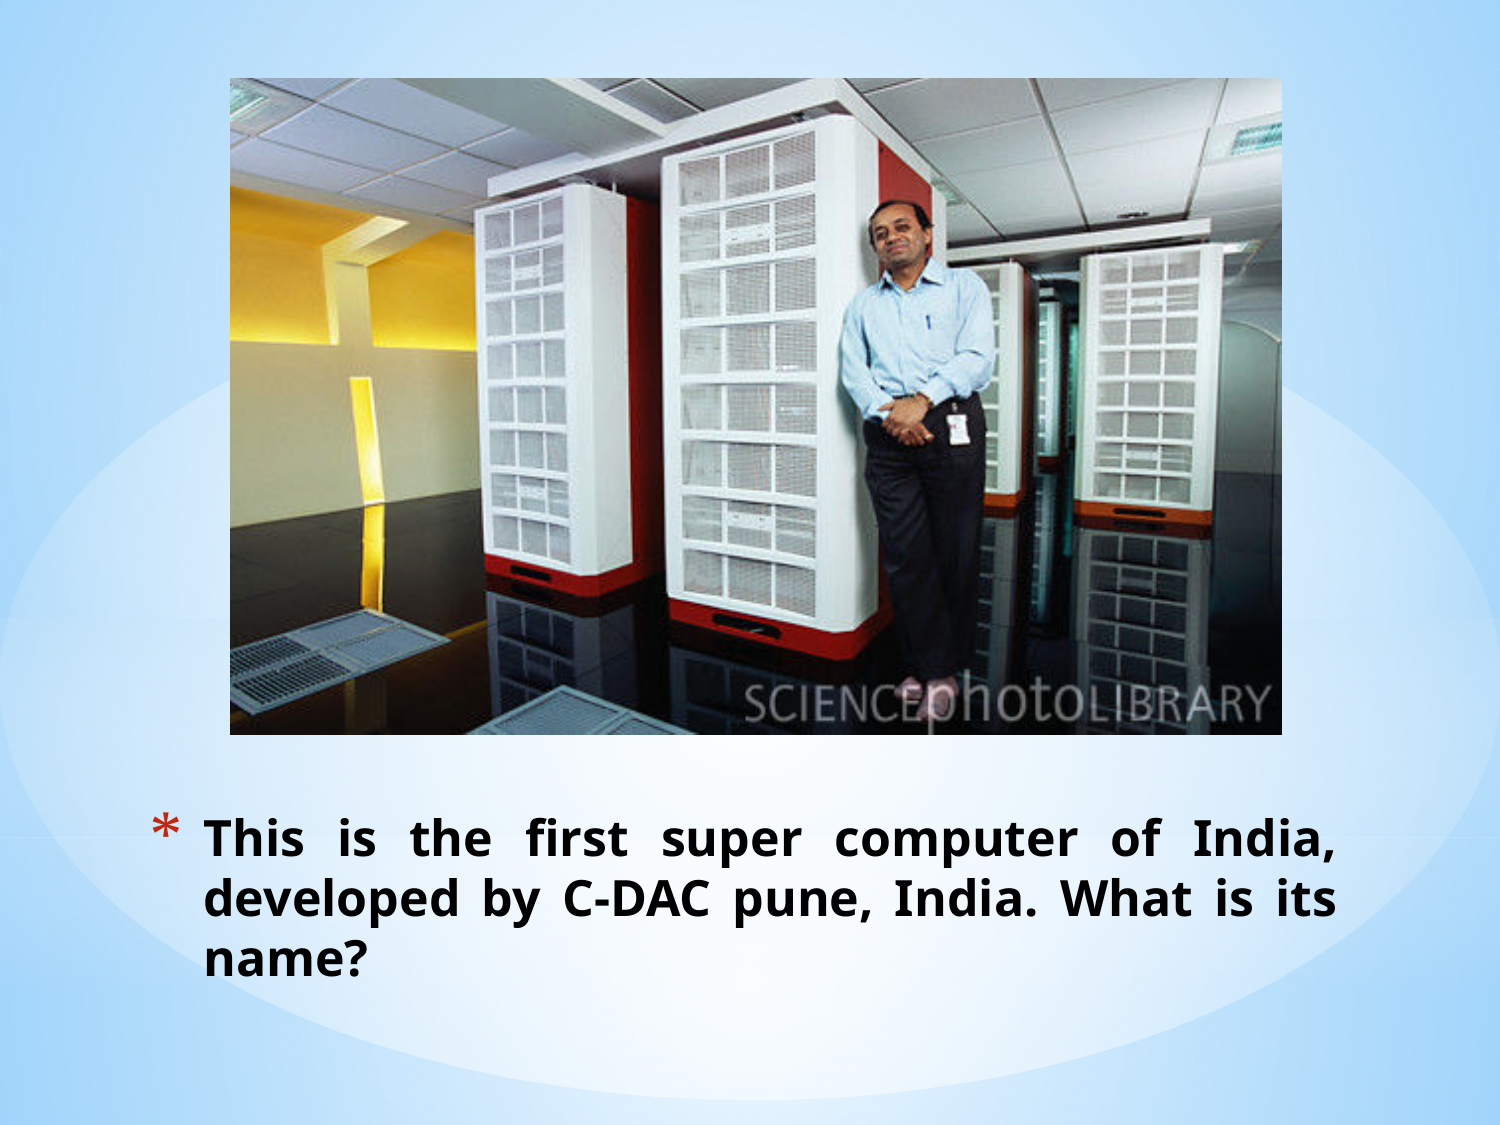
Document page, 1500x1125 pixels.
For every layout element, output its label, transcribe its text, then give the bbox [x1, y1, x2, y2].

title This is the first super computer of India, developed by C-DAC pune, India. What is its name? [135, 798, 1353, 987]
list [229, 77, 1282, 735]
